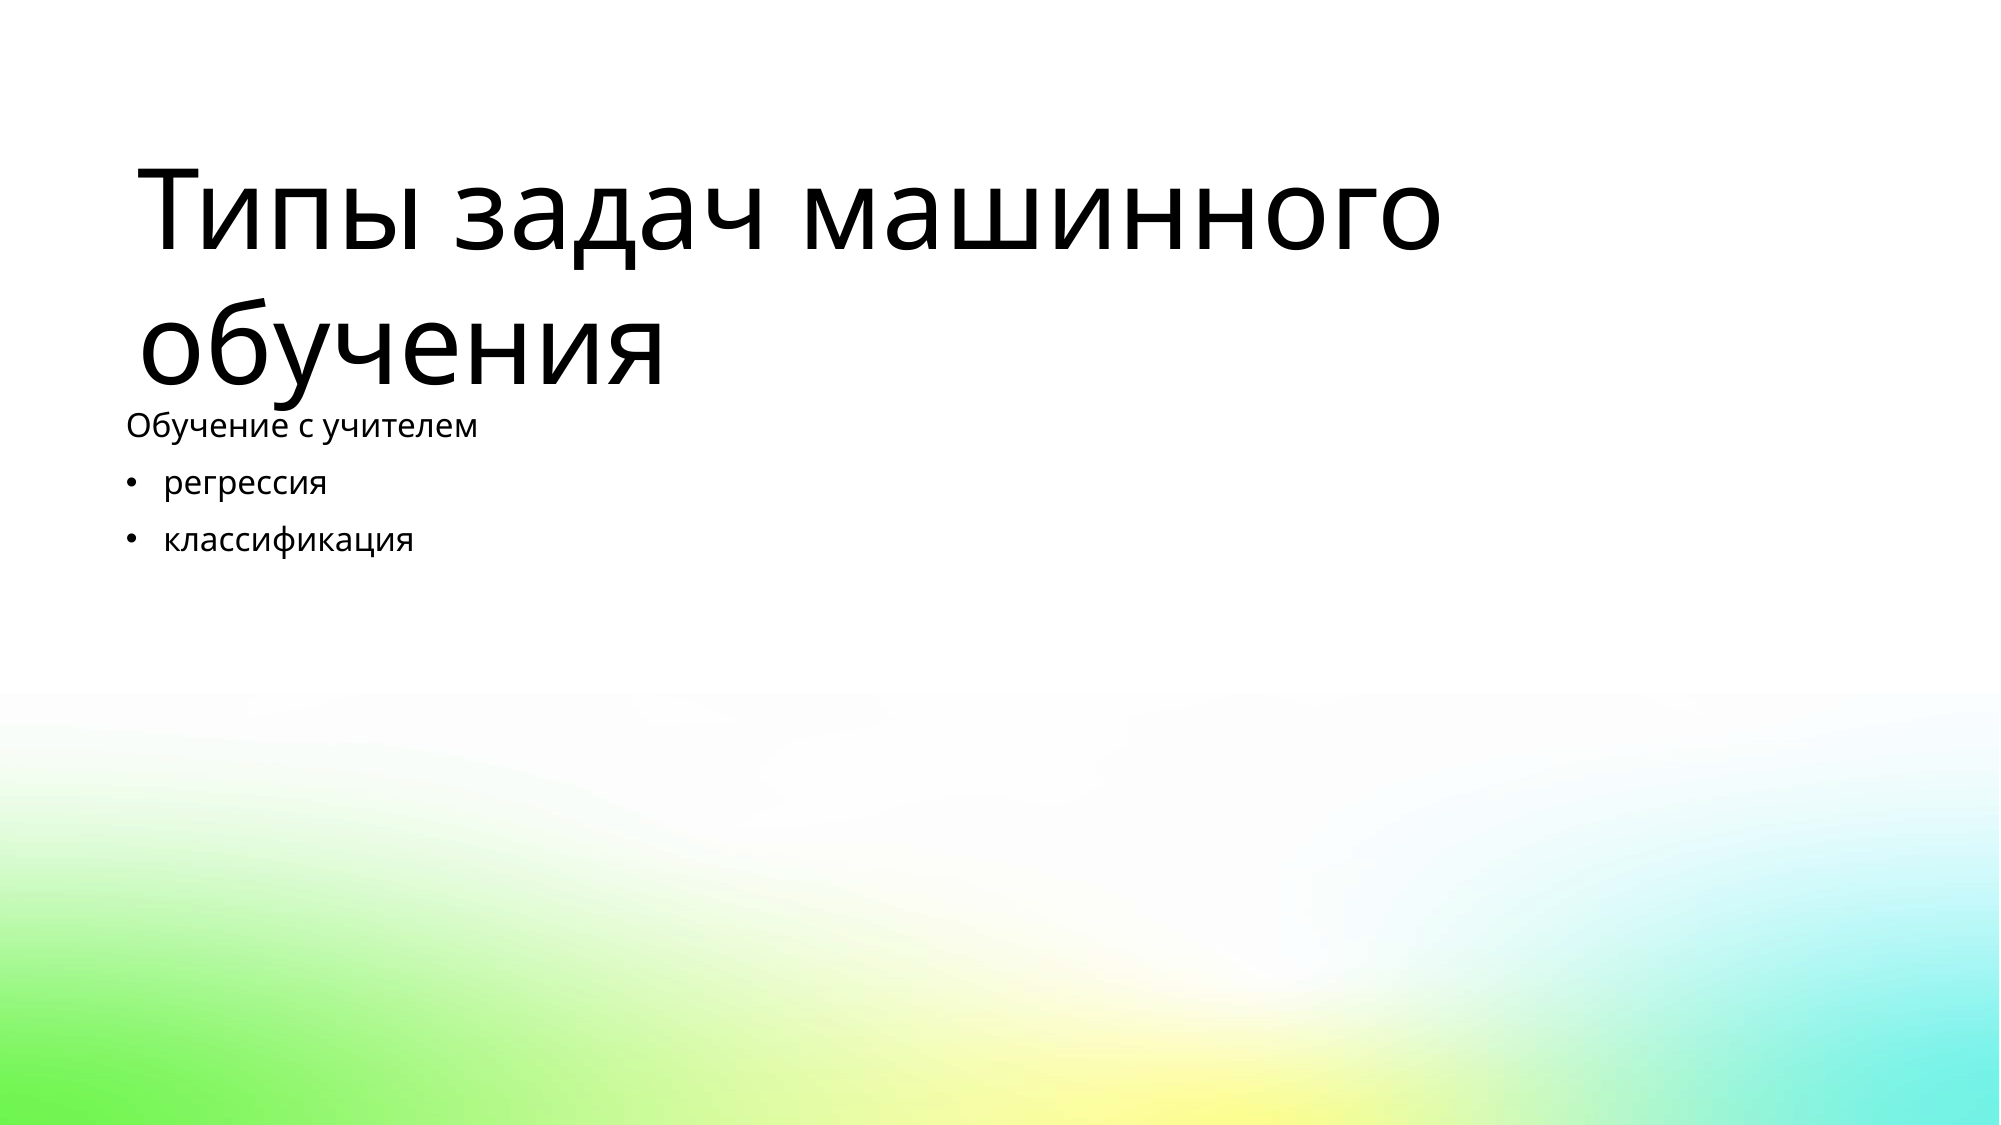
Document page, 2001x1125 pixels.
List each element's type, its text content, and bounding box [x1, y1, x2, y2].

picture [0, 693, 2000, 1125]
text_box Обучение с учителем регрессия классификация [125, 408, 1897, 976]
text_box Типы задач машинного обучения [137, 137, 1827, 357]
